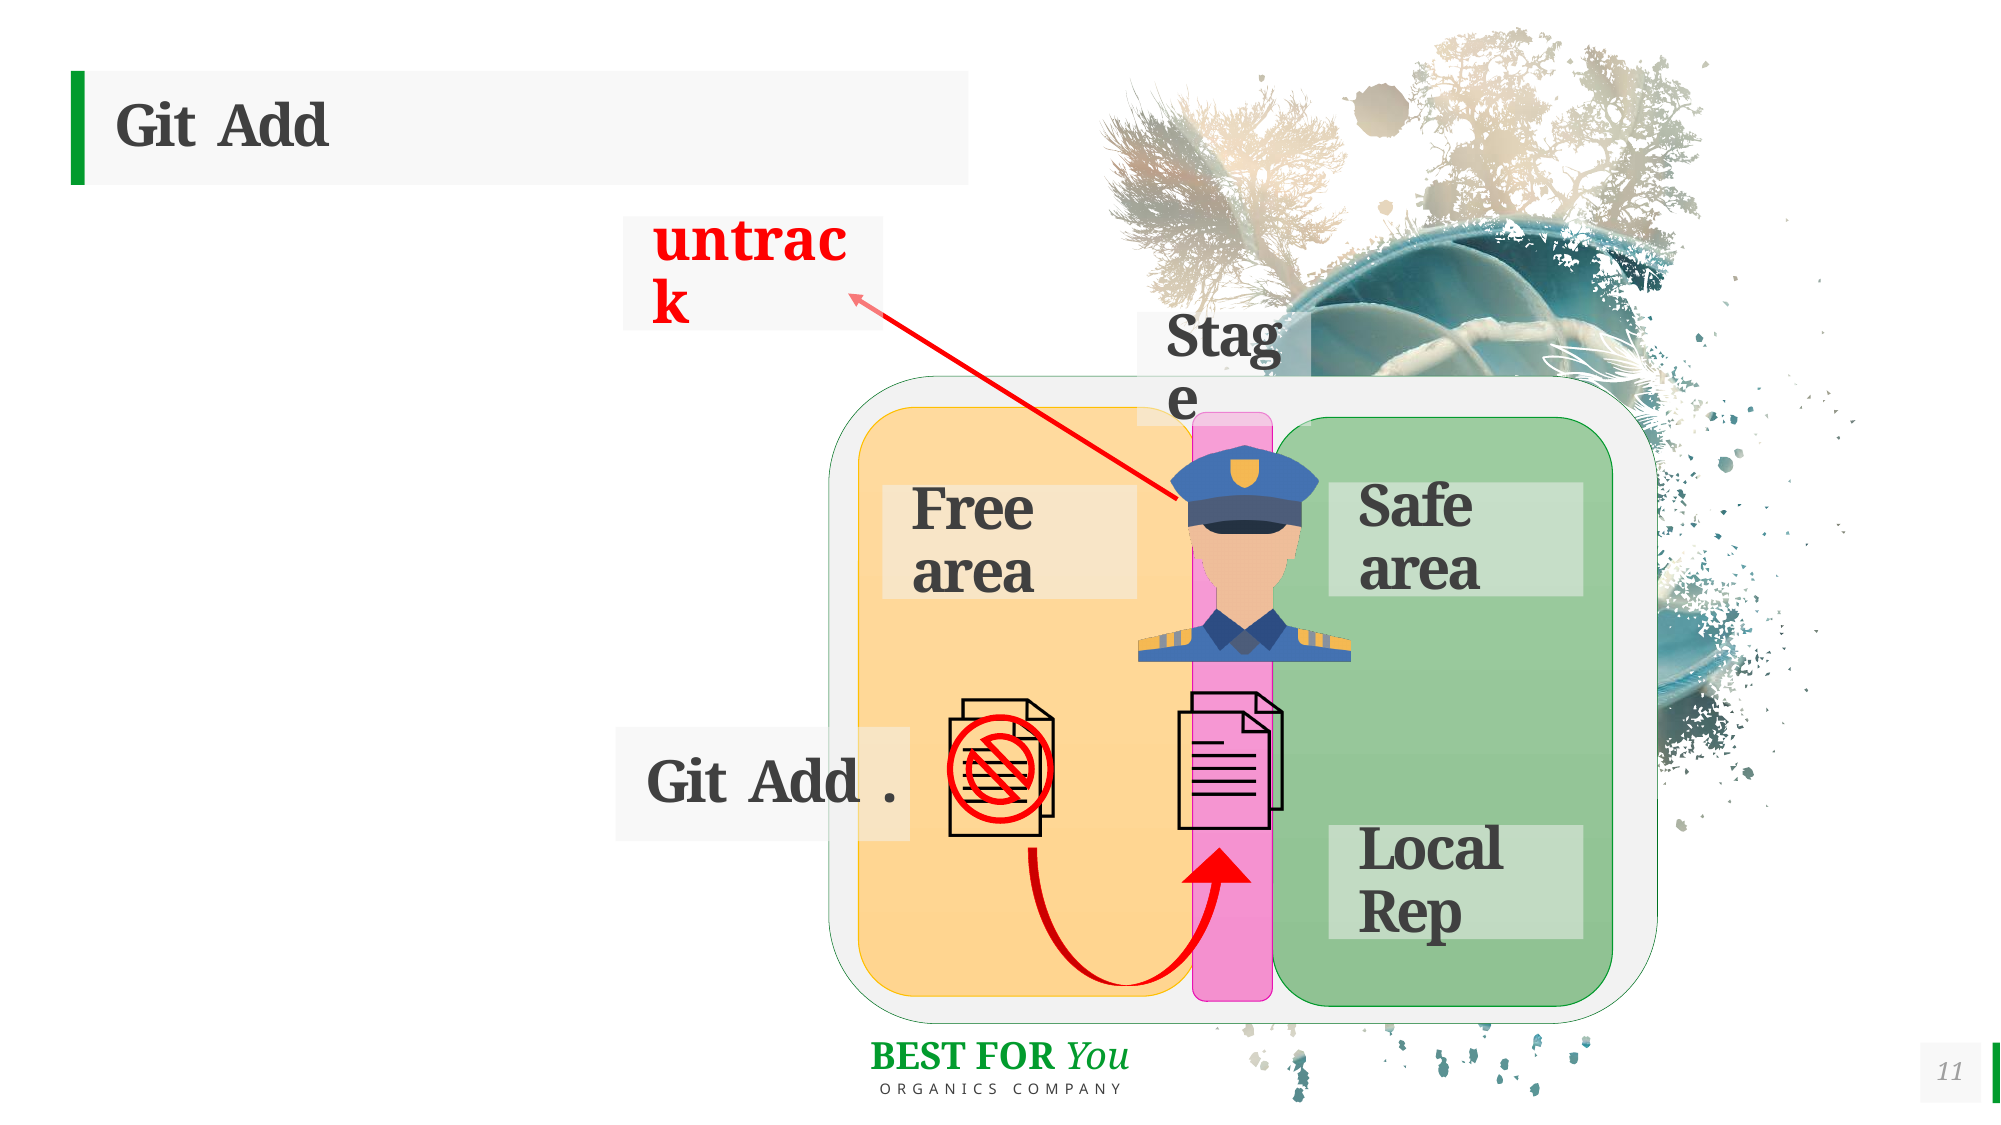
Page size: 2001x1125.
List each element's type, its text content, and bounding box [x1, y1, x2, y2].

text_box [827, 420, 858, 726]
picture [921, 687, 1082, 848]
picture [1099, 26, 1856, 1103]
title Git Add [84, 70, 969, 185]
text_box Git Add . [615, 726, 910, 842]
text_box [857, 500, 1099, 997]
slide_number 11 [1920, 1042, 1982, 1103]
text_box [848, 293, 1178, 500]
text_box Free area [882, 500, 1099, 599]
text_box [827, 842, 1099, 1025]
text_box [1027, 848, 1099, 983]
text_box untrack [623, 216, 884, 331]
